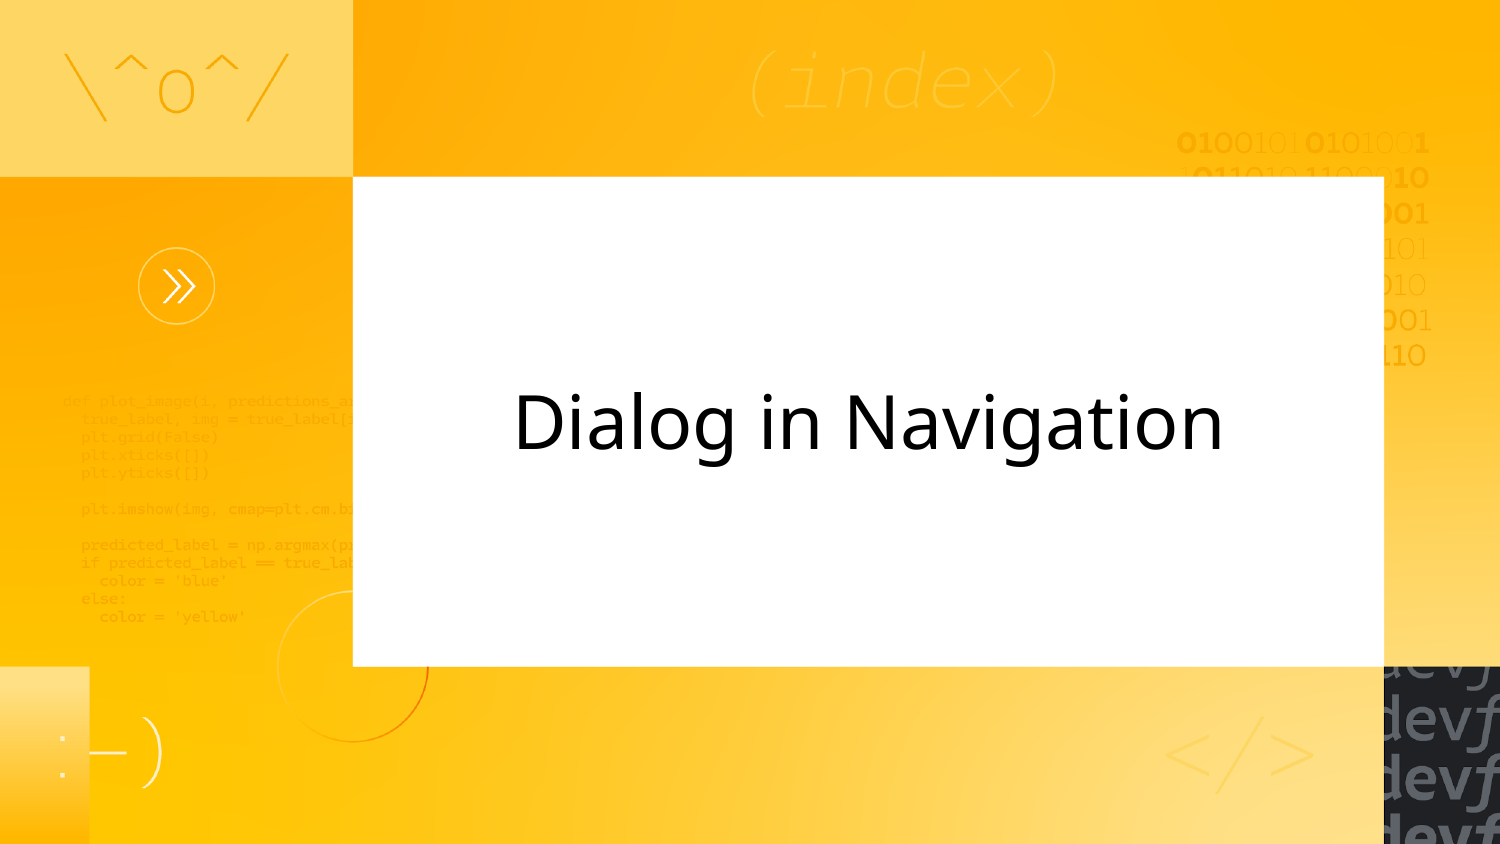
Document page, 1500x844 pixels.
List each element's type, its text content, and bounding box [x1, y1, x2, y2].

title Dialog in Navigation [412, 227, 1326, 612]
picture [0, 0, 1500, 844]
